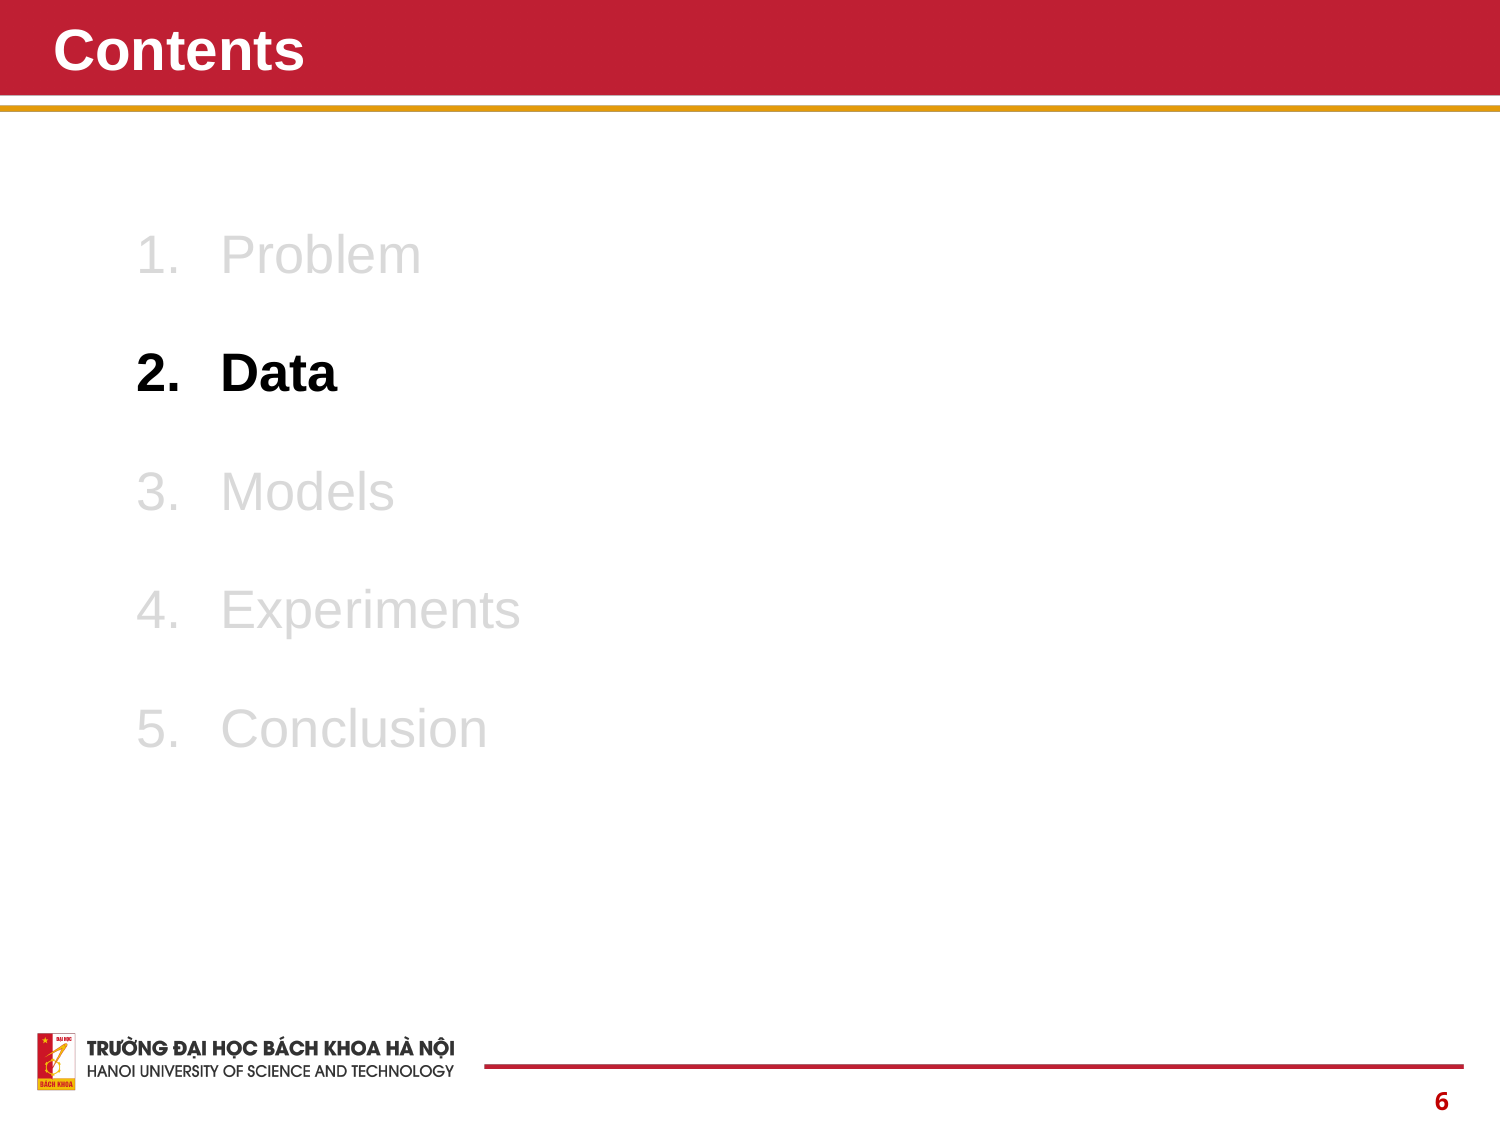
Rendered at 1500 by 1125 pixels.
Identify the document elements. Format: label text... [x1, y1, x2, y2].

picture [0, 0, 1500, 1125]
text_box Problem Data Models Experiments Conclusion [121, 179, 1415, 893]
title Contents [38, 12, 1462, 87]
slide_number 6 [1126, 1078, 1464, 1125]
